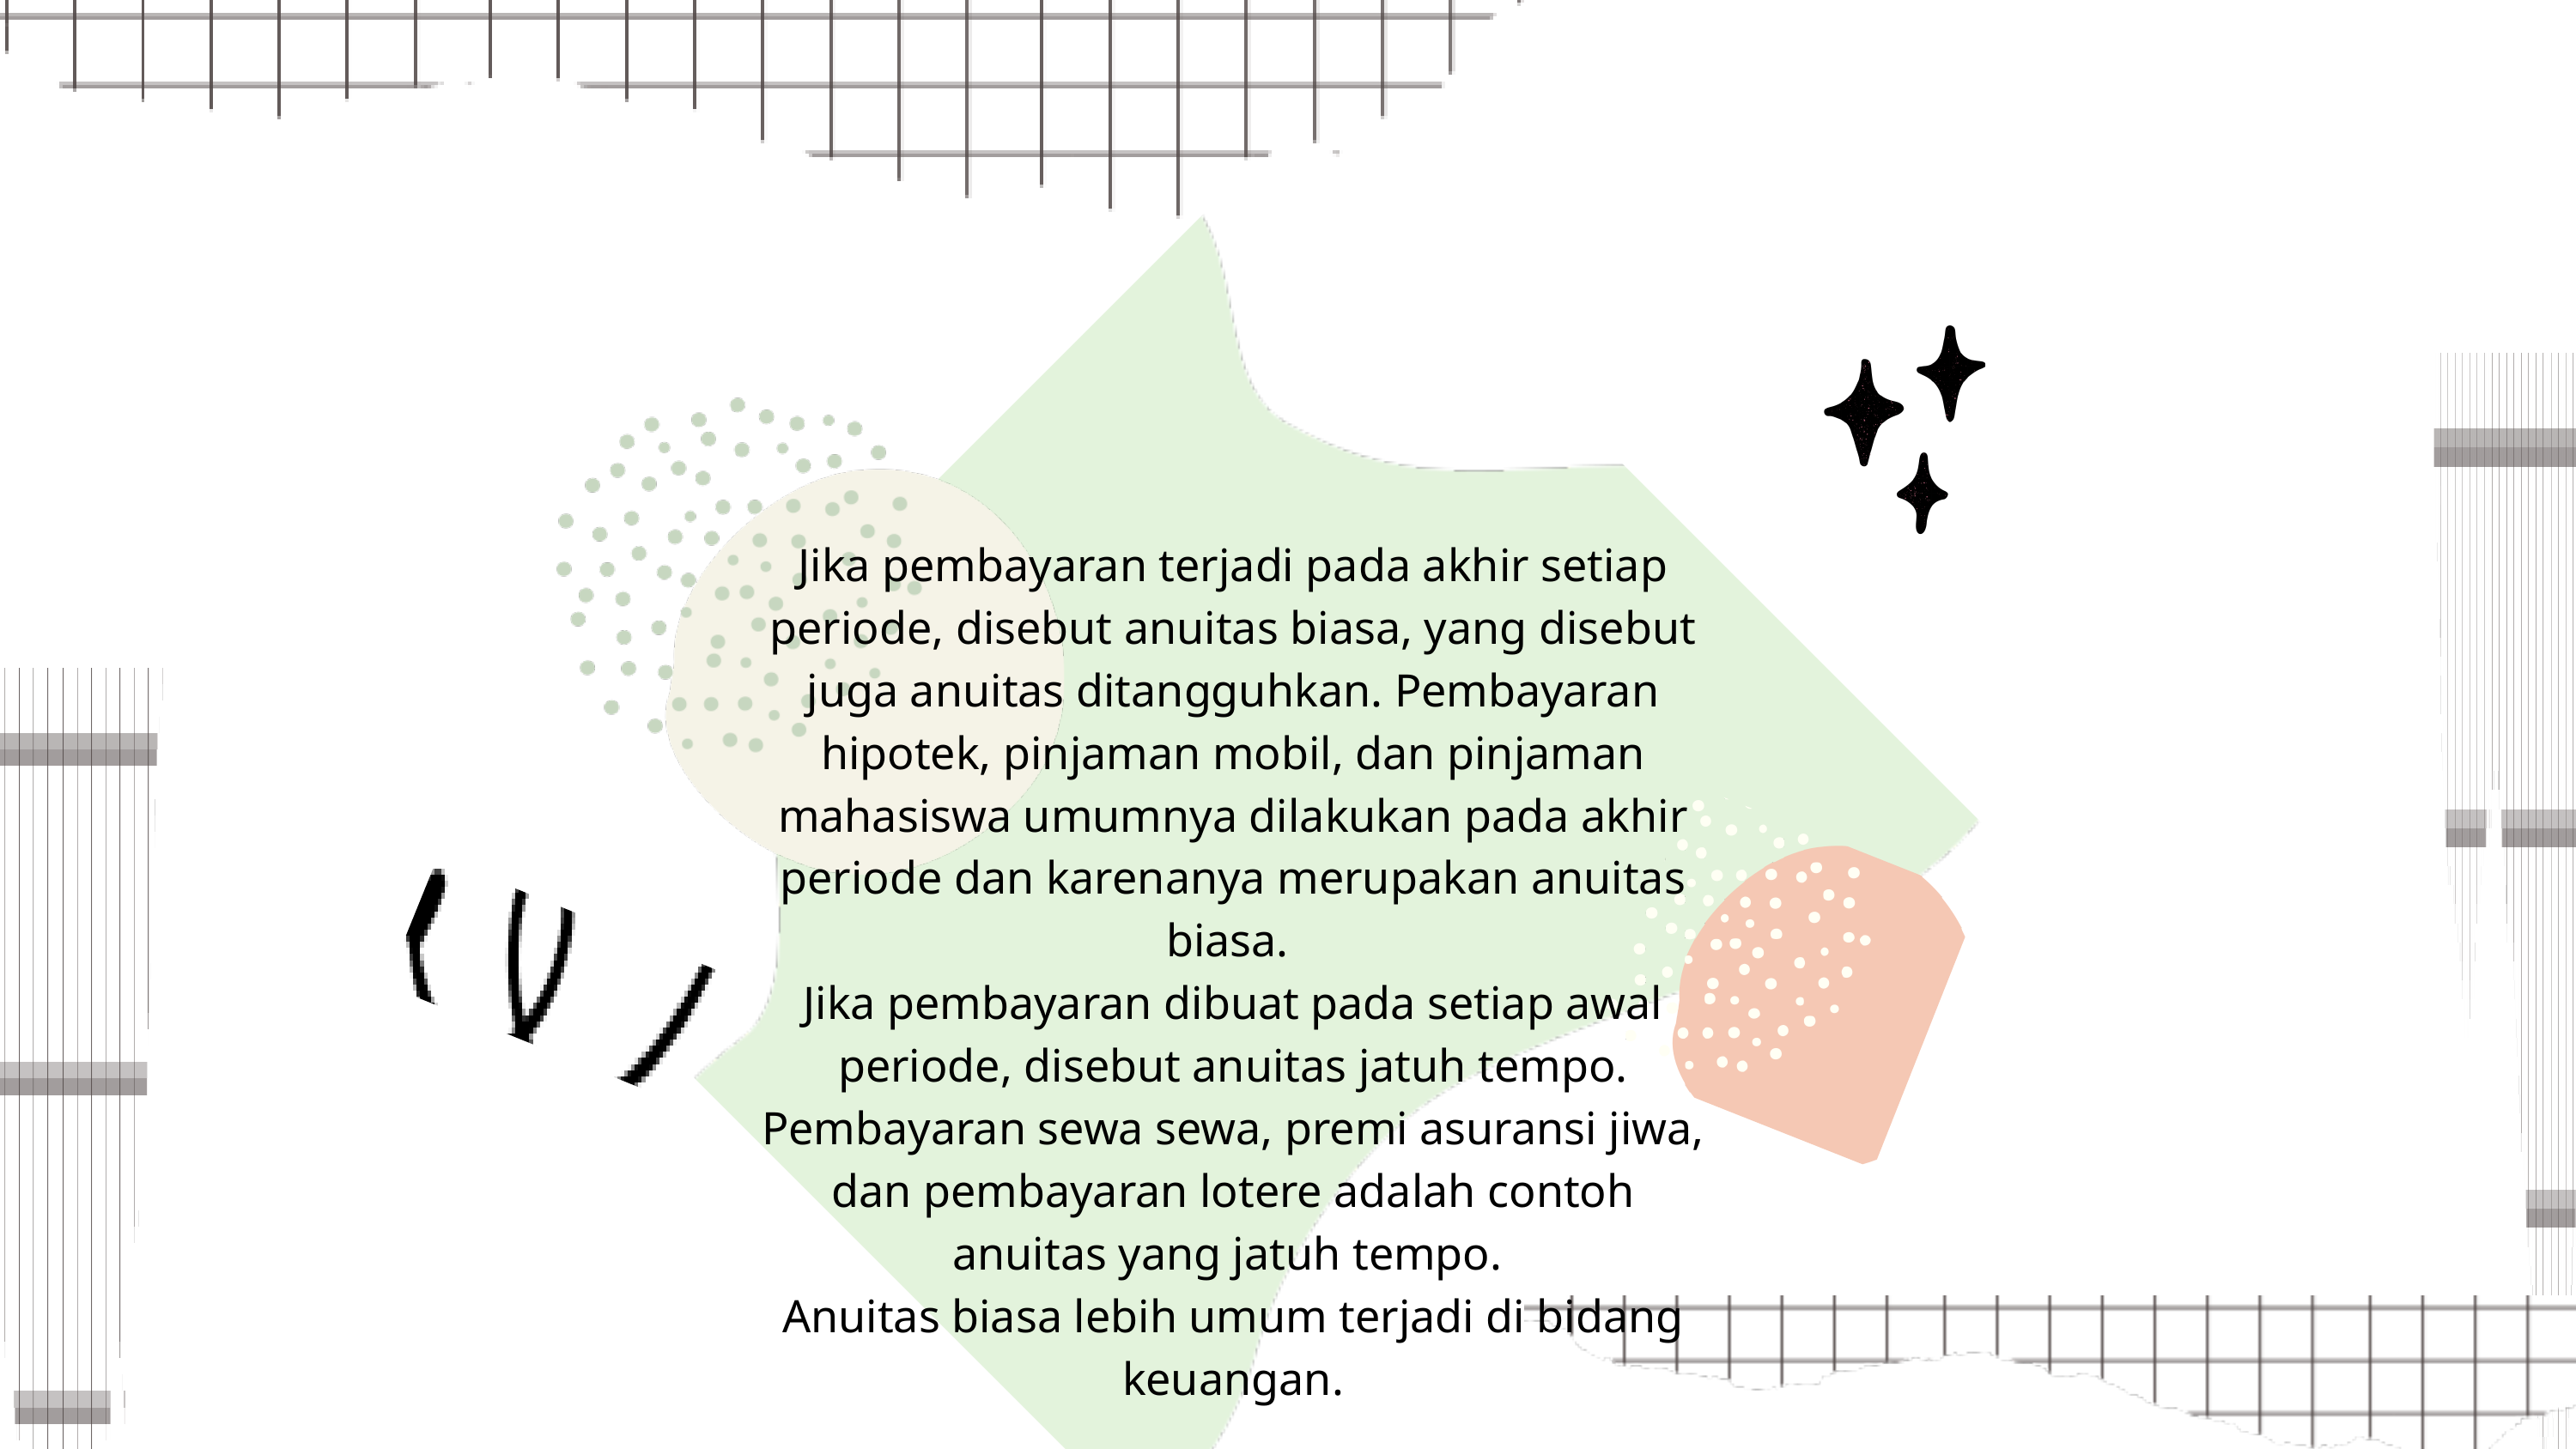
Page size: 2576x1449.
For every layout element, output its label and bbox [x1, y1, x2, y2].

text_box [516, 129, 2060, 1449]
text_box [386, 857, 512, 1036]
text_box [2063, 353, 2576, 1449]
text_box [0, 668, 163, 1449]
text_box [0, 0, 1525, 219]
